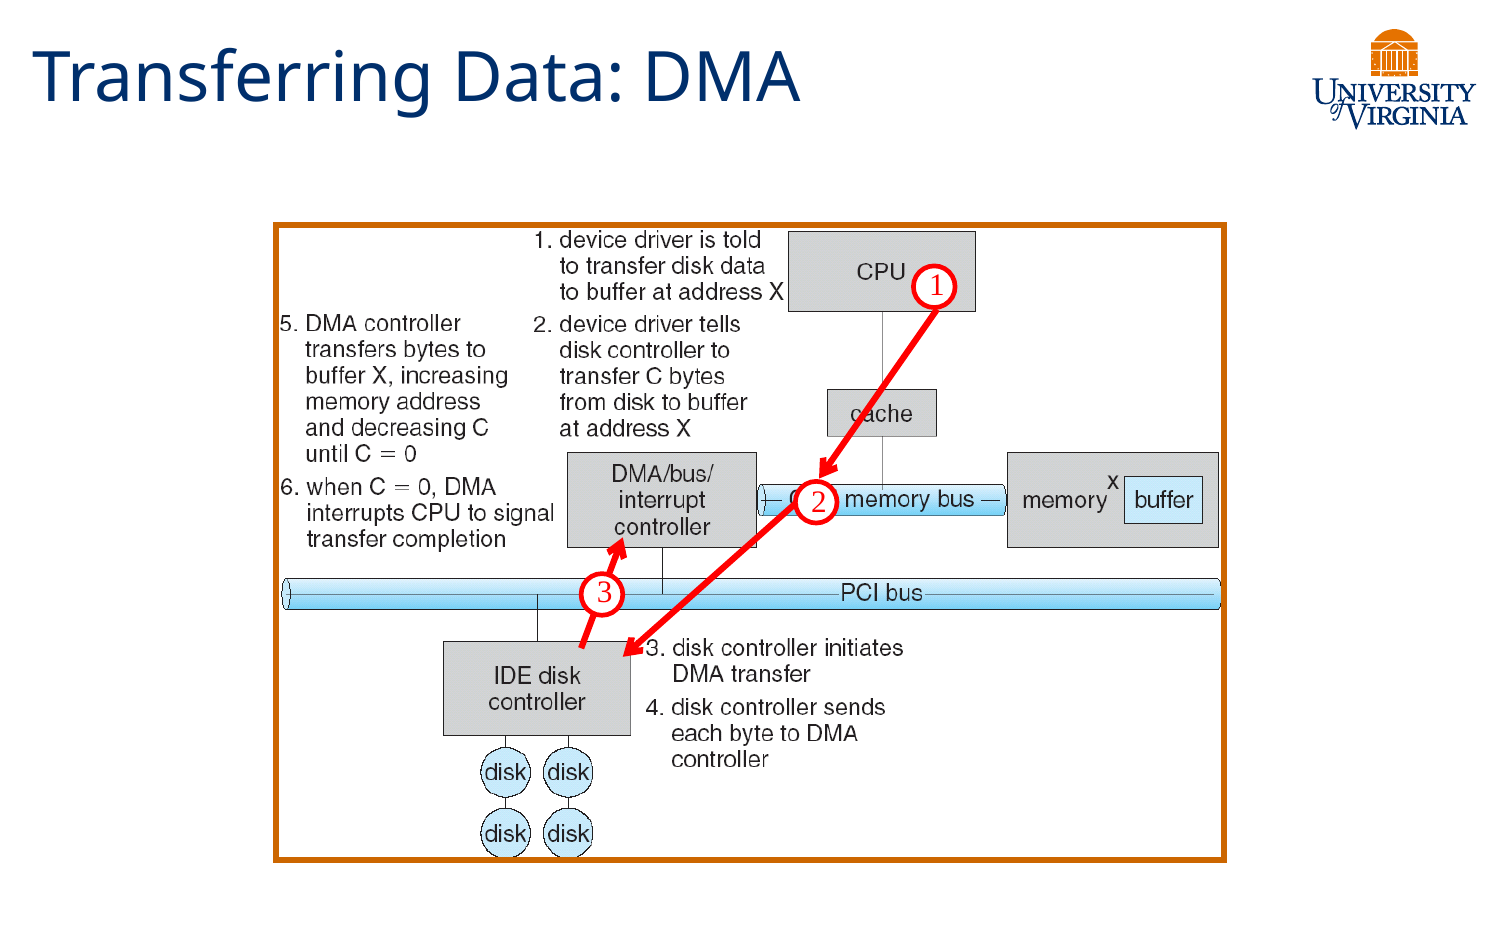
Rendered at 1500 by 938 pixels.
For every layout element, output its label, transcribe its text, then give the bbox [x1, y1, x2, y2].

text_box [819, 310, 938, 479]
title Transferring Data: DMA [17, 14, 1297, 145]
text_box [913, 260, 961, 311]
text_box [622, 503, 796, 657]
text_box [795, 478, 843, 528]
picture [278, 228, 1221, 857]
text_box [581, 537, 622, 649]
